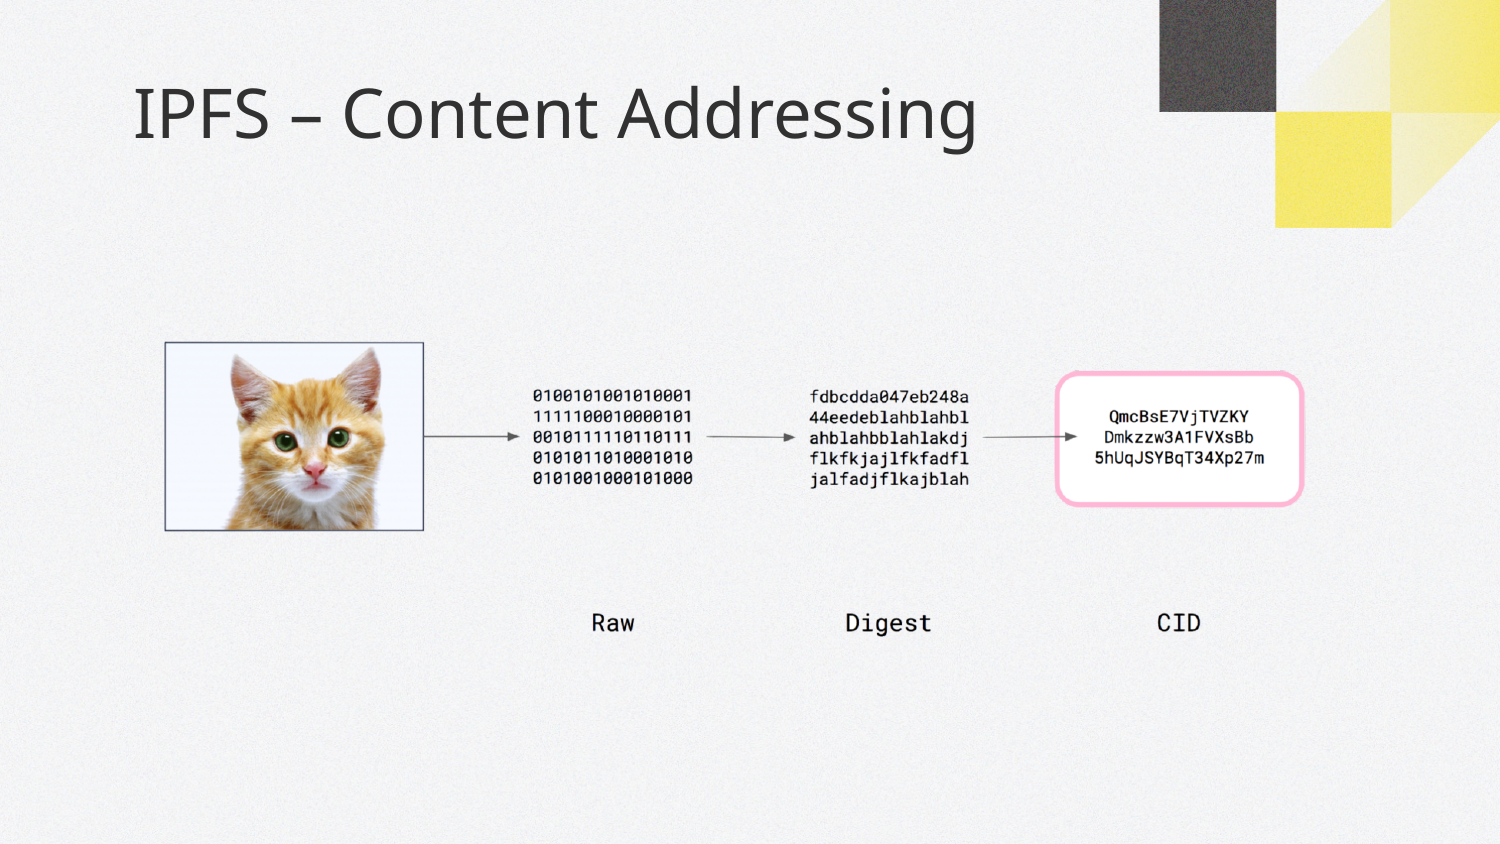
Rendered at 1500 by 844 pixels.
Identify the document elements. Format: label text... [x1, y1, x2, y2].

picture [0, 0, 1500, 844]
title IPFS – Content Addressing [118, 63, 1159, 158]
